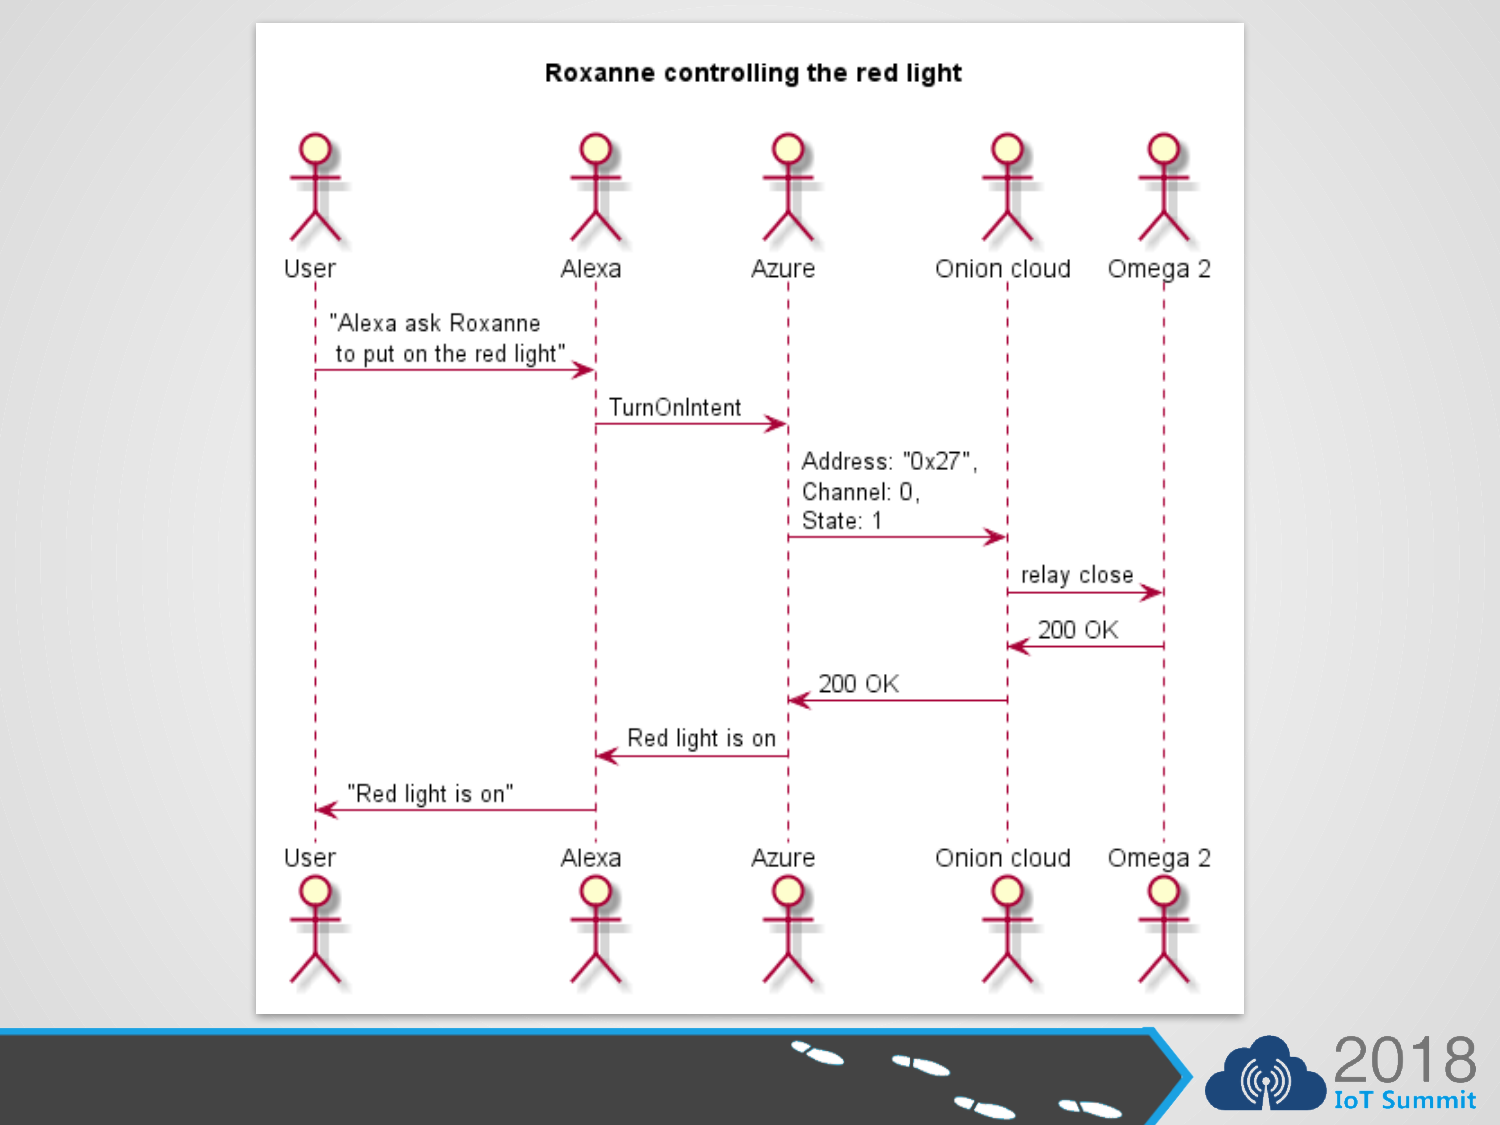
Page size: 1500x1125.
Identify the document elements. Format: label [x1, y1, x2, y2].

picture [270, 37, 1230, 1000]
picture [0, 1001, 1487, 1125]
